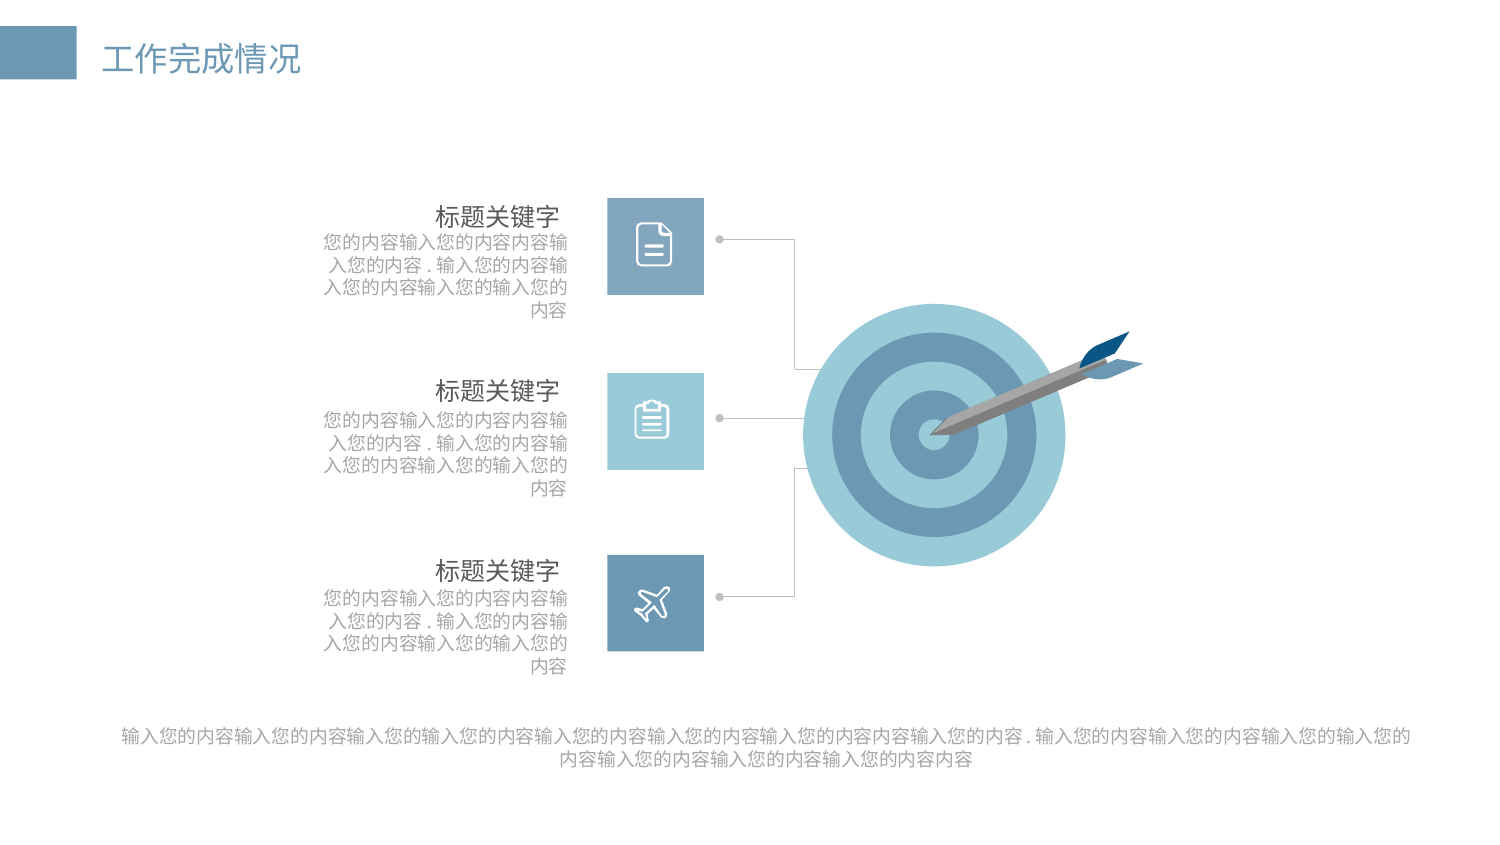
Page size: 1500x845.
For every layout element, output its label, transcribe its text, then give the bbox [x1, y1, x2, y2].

text_box 输入您的内容输入您的内容输入您的输入您的内容输入您的内容输入您的内容输入您的内容内容输入您的内容.输入您的内容输入您的内容输入您的输入您的内容输入您的内容输入您的内容输入您的内容内容 [121, 724, 1411, 771]
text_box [803, 303, 1144, 567]
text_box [292, 186, 889, 686]
